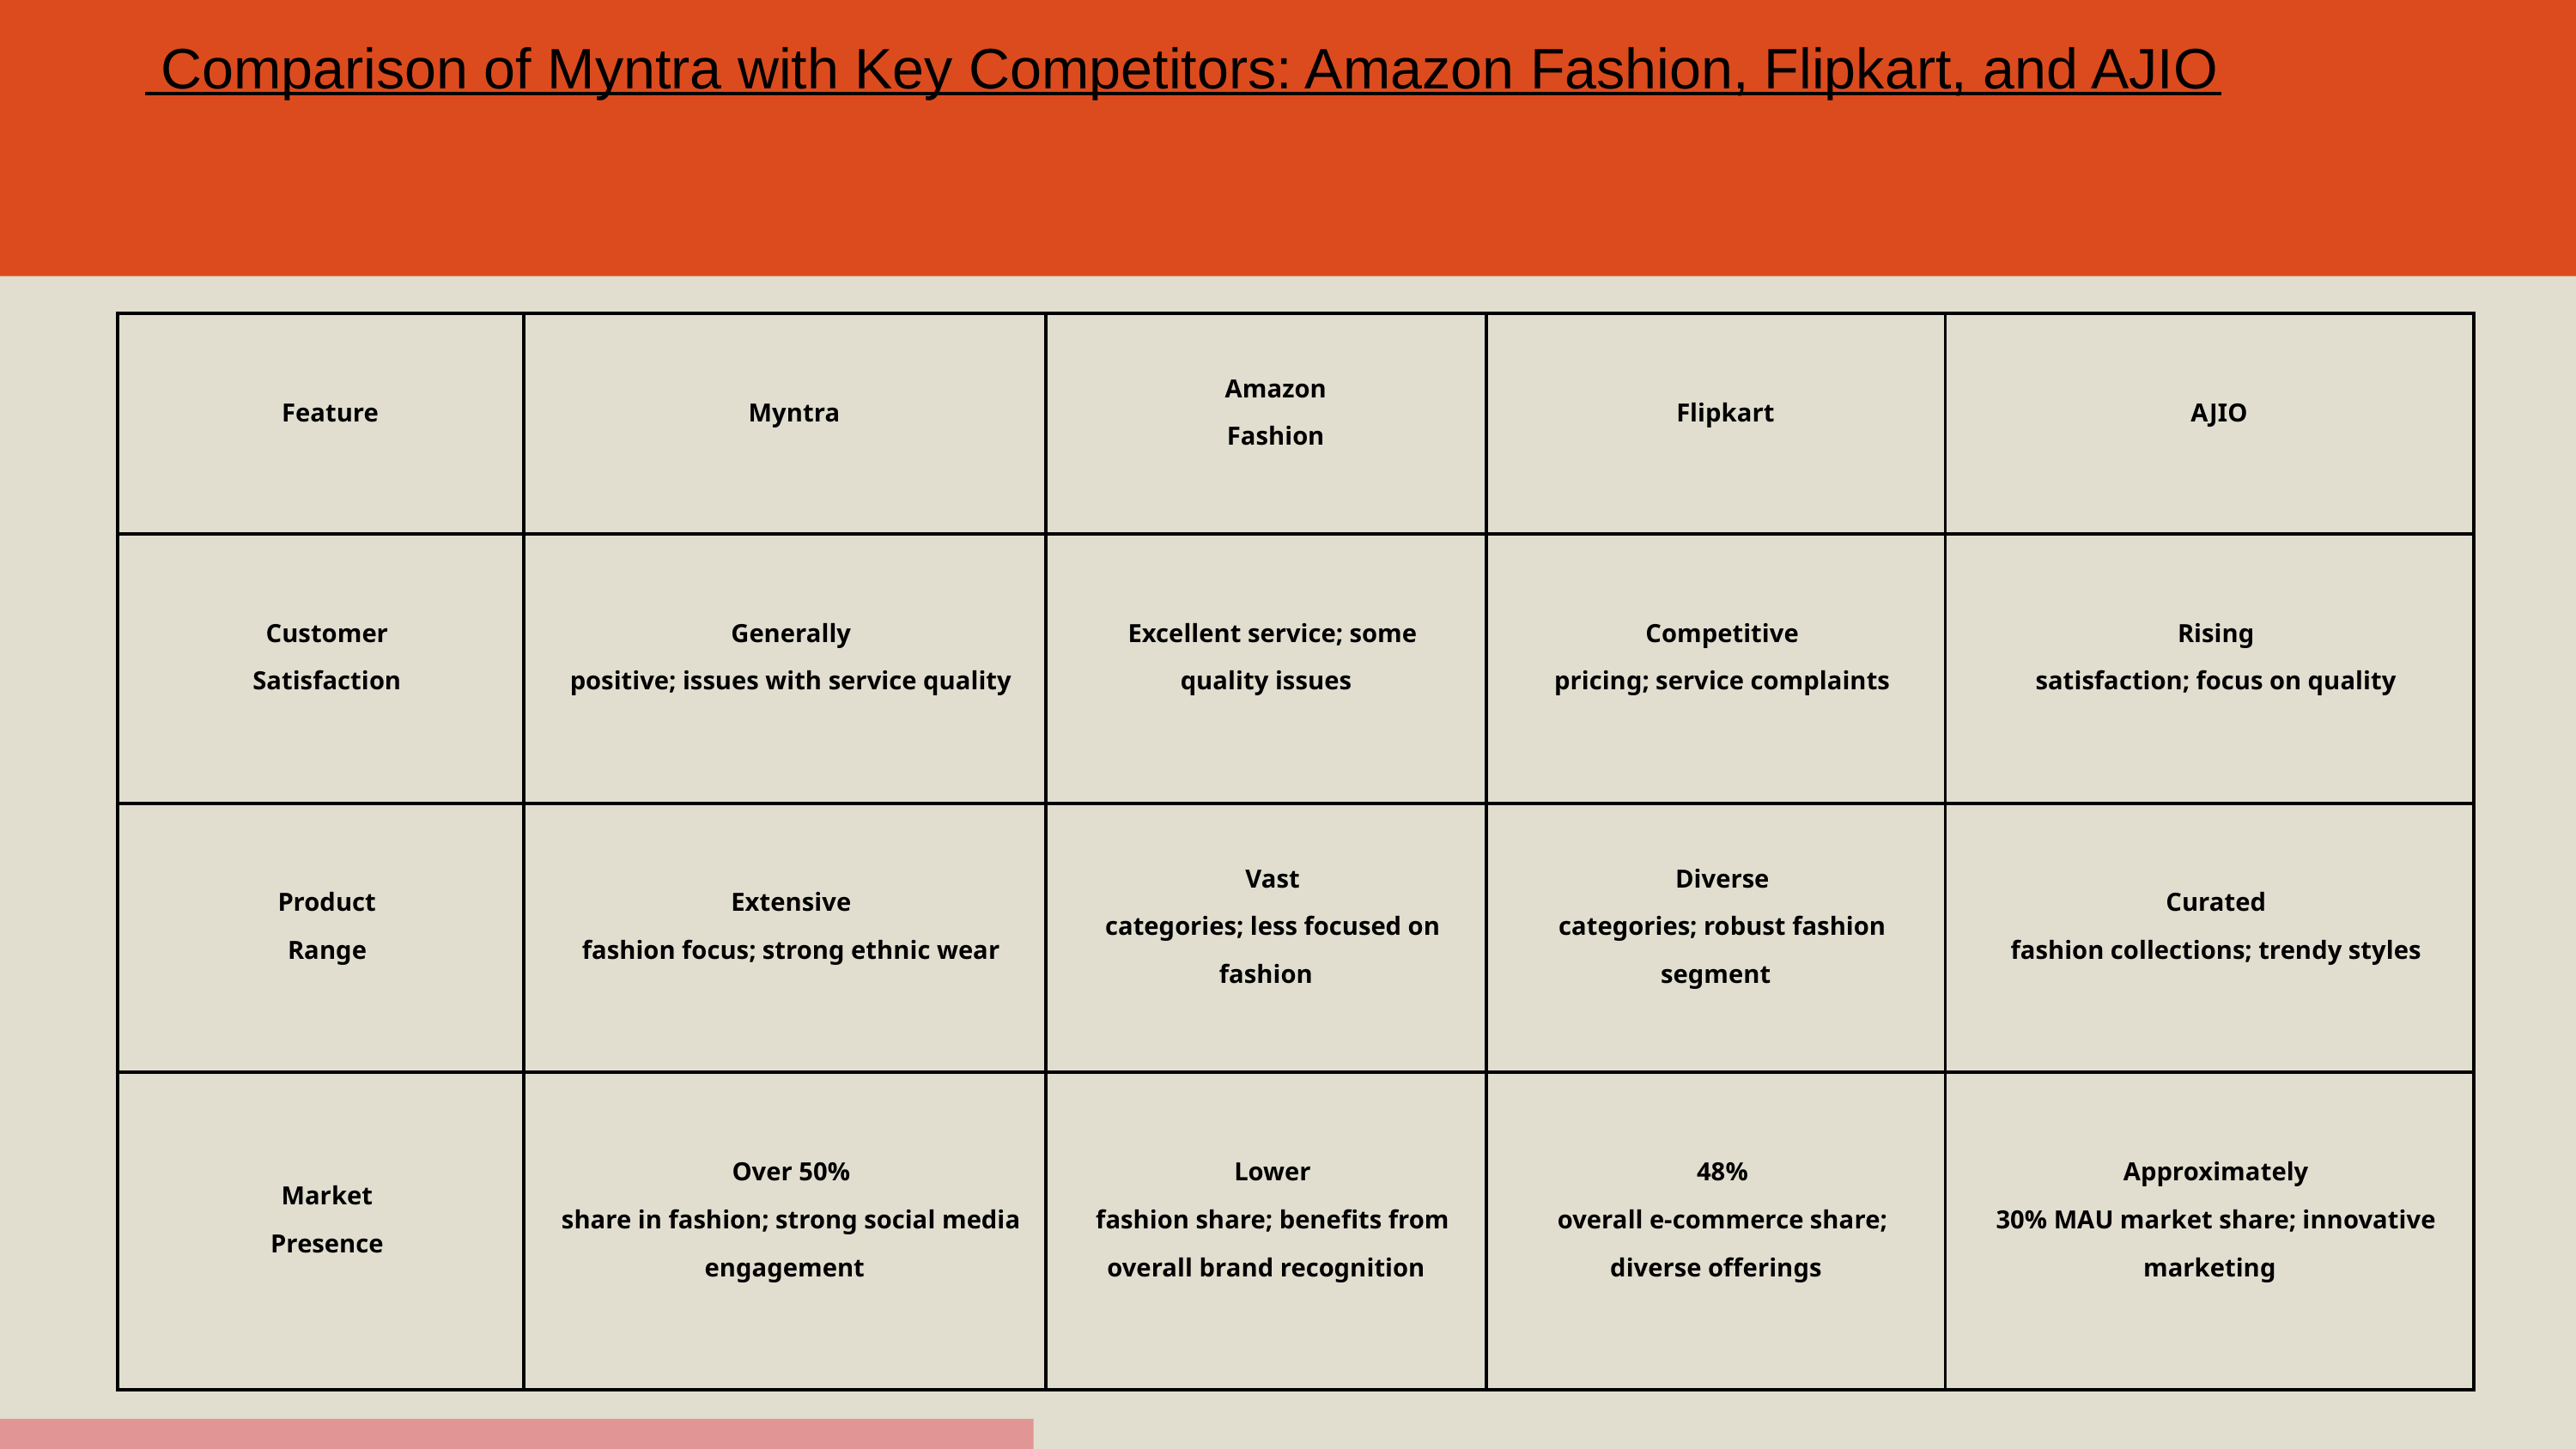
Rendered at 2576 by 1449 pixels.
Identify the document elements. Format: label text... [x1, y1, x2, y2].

table_header AJIO [1947, 315, 2472, 532]
table_header Amazon Fashion [1048, 315, 1485, 532]
table_cell Generally positive; issues with service quality [526, 536, 1044, 802]
table_header Flipkart [1488, 315, 1944, 532]
table_cell Extensive fashion focus; strong ethnic wear [526, 805, 1044, 1070]
table_cell Excellent service; some quality issues [1048, 536, 1485, 802]
table_cell Approximately 30% MAU market share; innovative marketing [1947, 1074, 2472, 1388]
table_cell Customer Satisfaction [119, 536, 522, 802]
table_cell Product Range [119, 805, 522, 1070]
text_box [0, 1418, 1034, 1449]
table_cell Diverse categories; robust fashion segment [1488, 805, 1944, 1070]
text_box Comparison of Myntra with Key Competitors: Amazon Fashion, Flipkart, and AJIO [144, 18, 2432, 177]
table_cell Market Presence [119, 1074, 522, 1388]
table_header Feature [119, 315, 522, 532]
table_cell Rising satisfaction; focus on quality [1947, 536, 2472, 802]
table_header Myntra [526, 315, 1044, 532]
table_cell 48% overall e-commerce share; diverse offerings [1488, 1074, 1944, 1388]
table_cell Competitive pricing; service complaints [1488, 536, 1944, 802]
table_cell Vast categories; less focused on fashion [1048, 805, 1485, 1070]
table_cell Lower fashion share; benefits from overall brand recognition [1048, 1074, 1485, 1388]
table_cell Over 50% share in fashion; strong social media engagement [526, 1074, 1044, 1388]
text_box [0, 0, 2576, 276]
table_cell Curated fashion collections; trendy styles [1947, 805, 2472, 1070]
